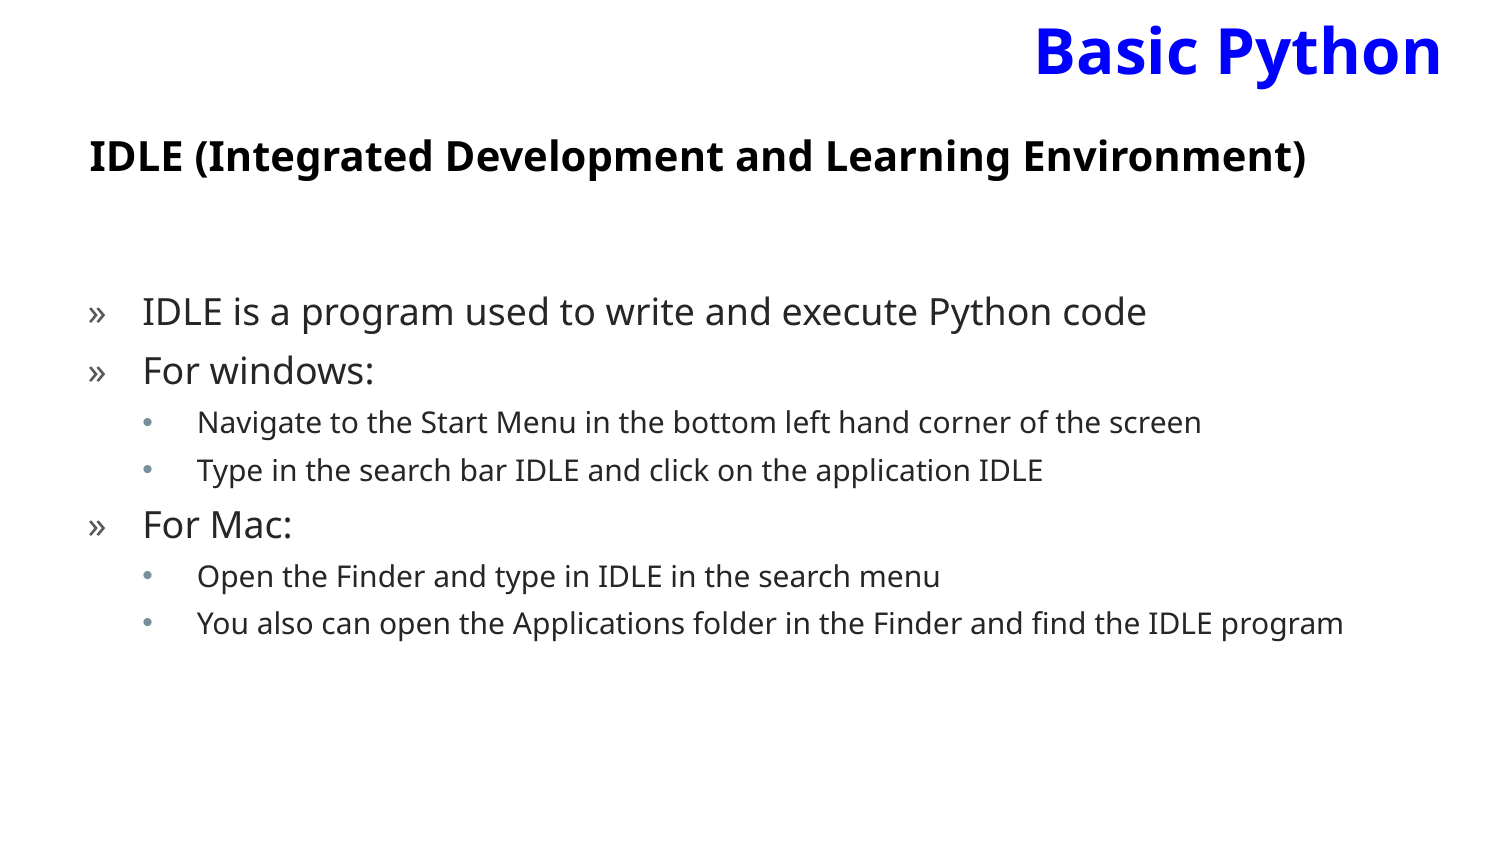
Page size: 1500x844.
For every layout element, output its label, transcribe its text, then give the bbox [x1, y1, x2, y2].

list Basic Python [1018, 8, 1494, 106]
list IDLE is a program used to write and execute Python code For windows: Navigate to the Start Menu in the bottom left hand corner of the screen Type in the search bar IDLE and click on the application IDLE For Mac: Open the Finder and type in IDLE in the search menu You also can open the Applications folder in the Finder and find the IDLE program [72, 274, 1428, 652]
list IDLE (Integrated Development and Learning Environment) [74, 114, 1448, 194]
